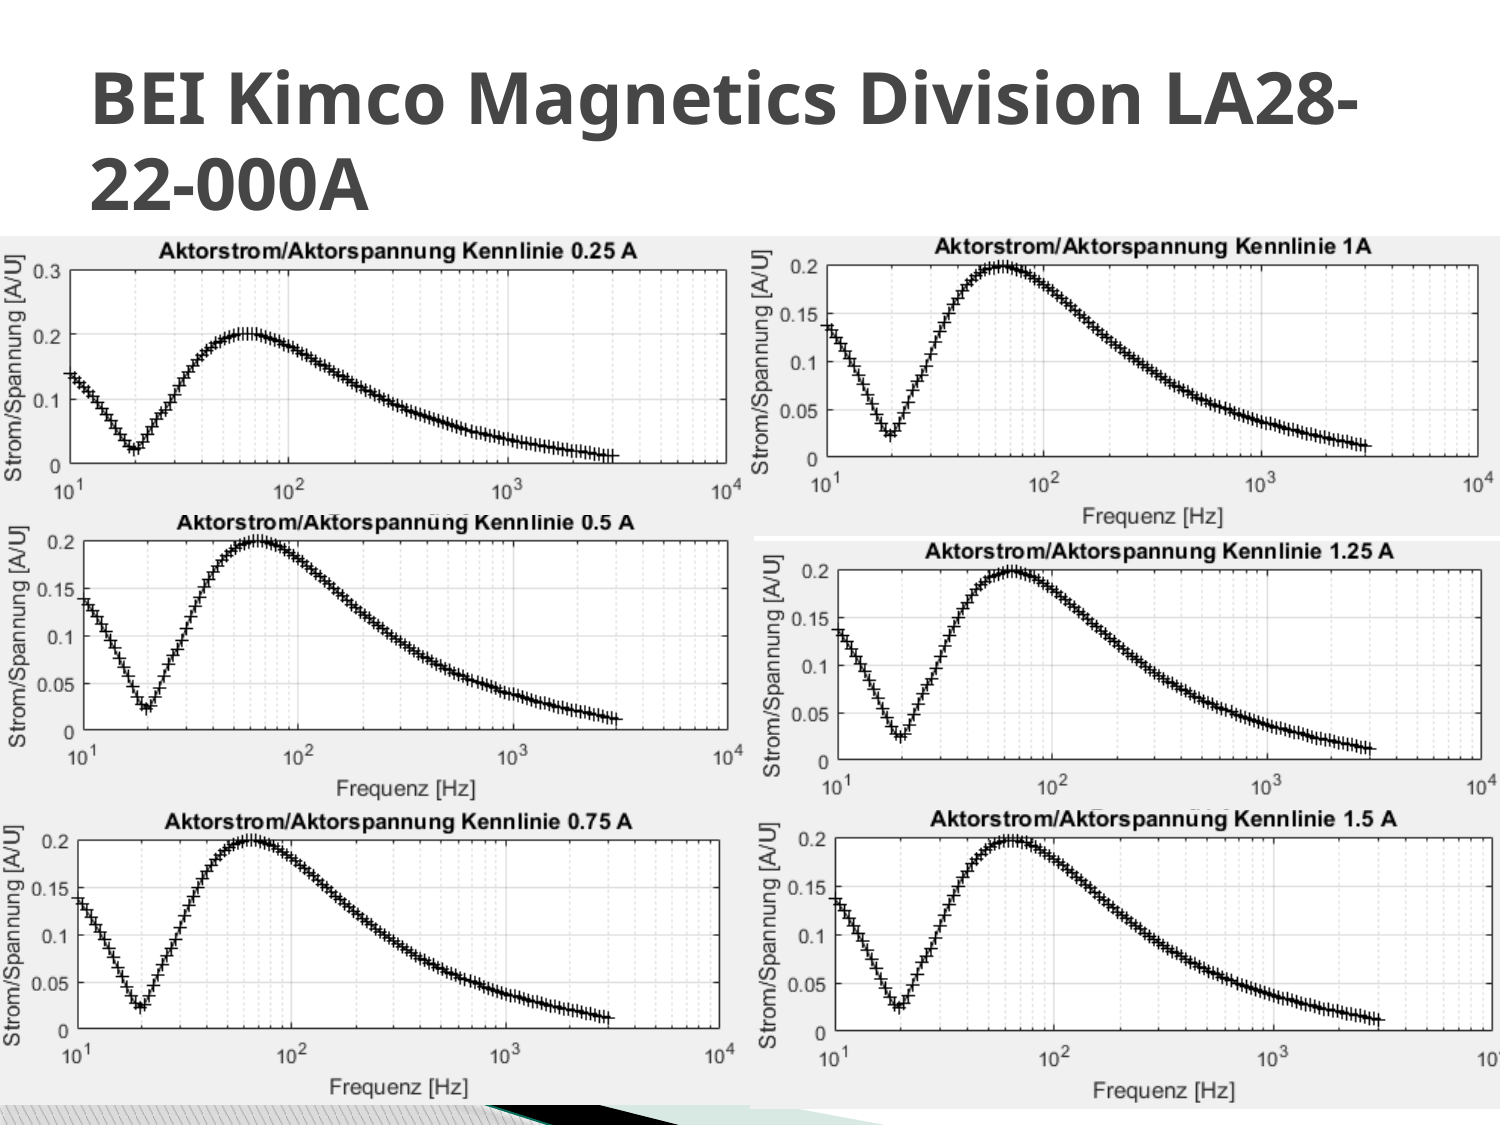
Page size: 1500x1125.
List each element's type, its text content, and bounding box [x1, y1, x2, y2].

picture [0, 236, 1500, 1110]
title BEI Kimco Magnetics Division LA28-22-000A [75, 45, 1425, 233]
